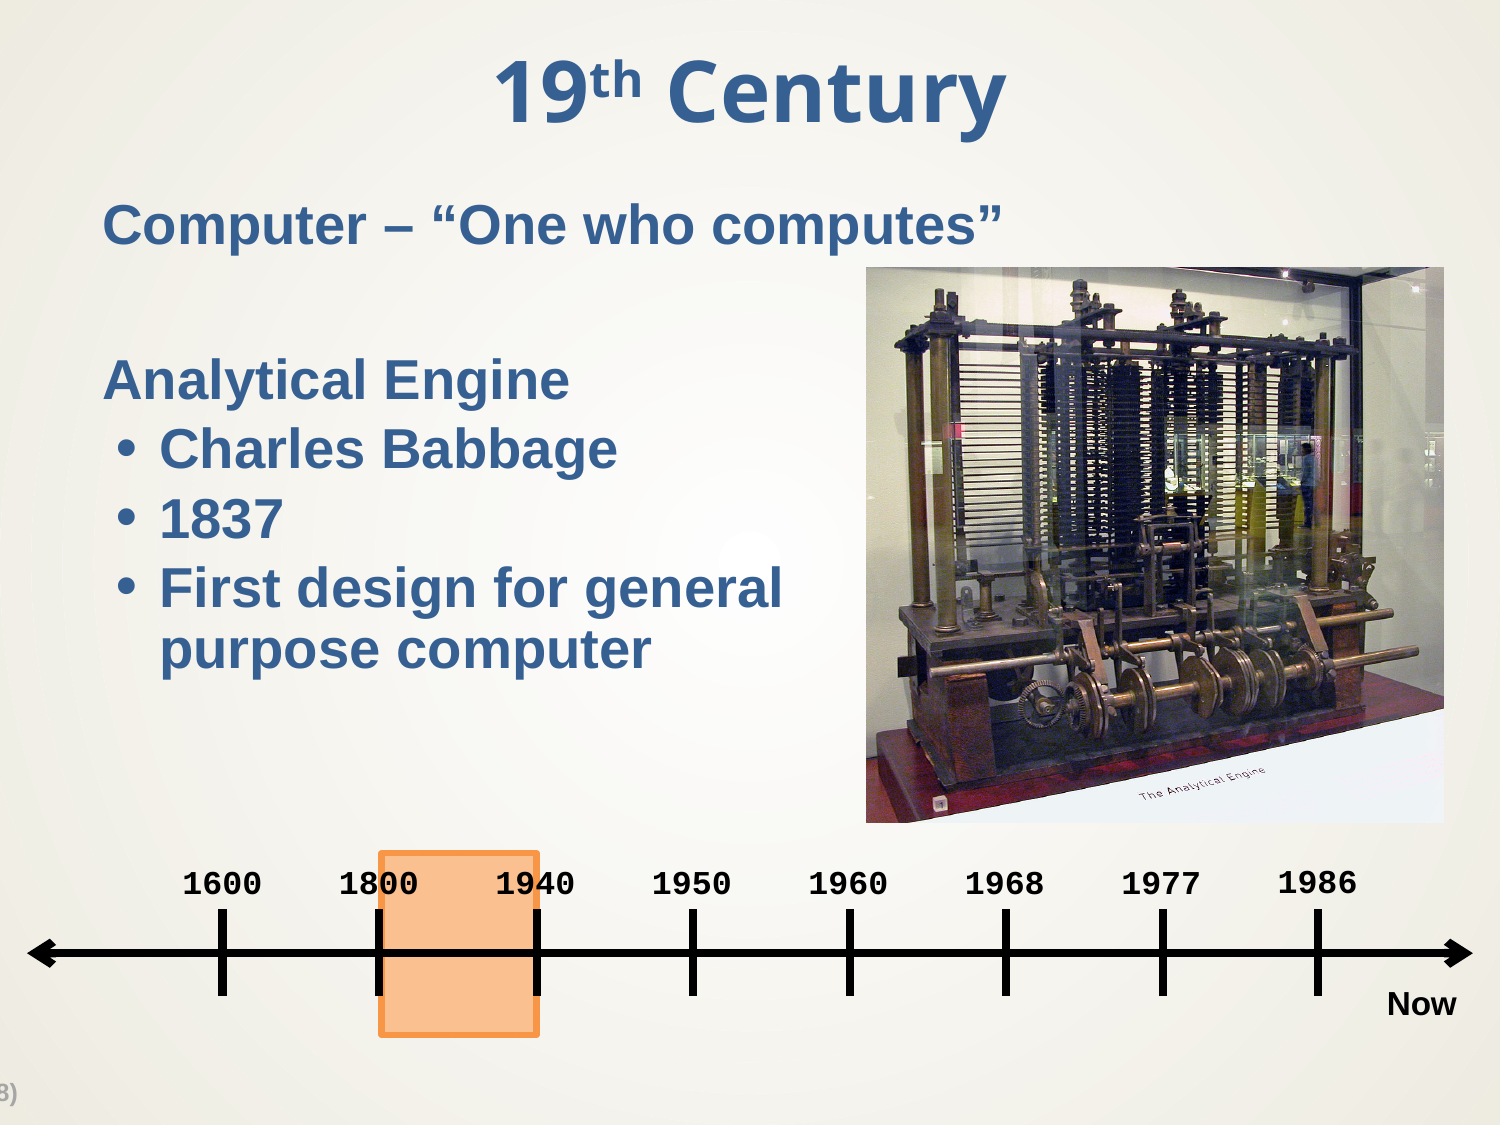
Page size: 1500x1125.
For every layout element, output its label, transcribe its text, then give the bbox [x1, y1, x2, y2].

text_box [26, 852, 1474, 1031]
picture [865, 267, 1444, 823]
title 19th Century [0, 24, 1500, 166]
list Computer – “One who computes” Analytical Engine Charles Babbage 1837 First design for general purpose computer [56, 187, 1444, 851]
